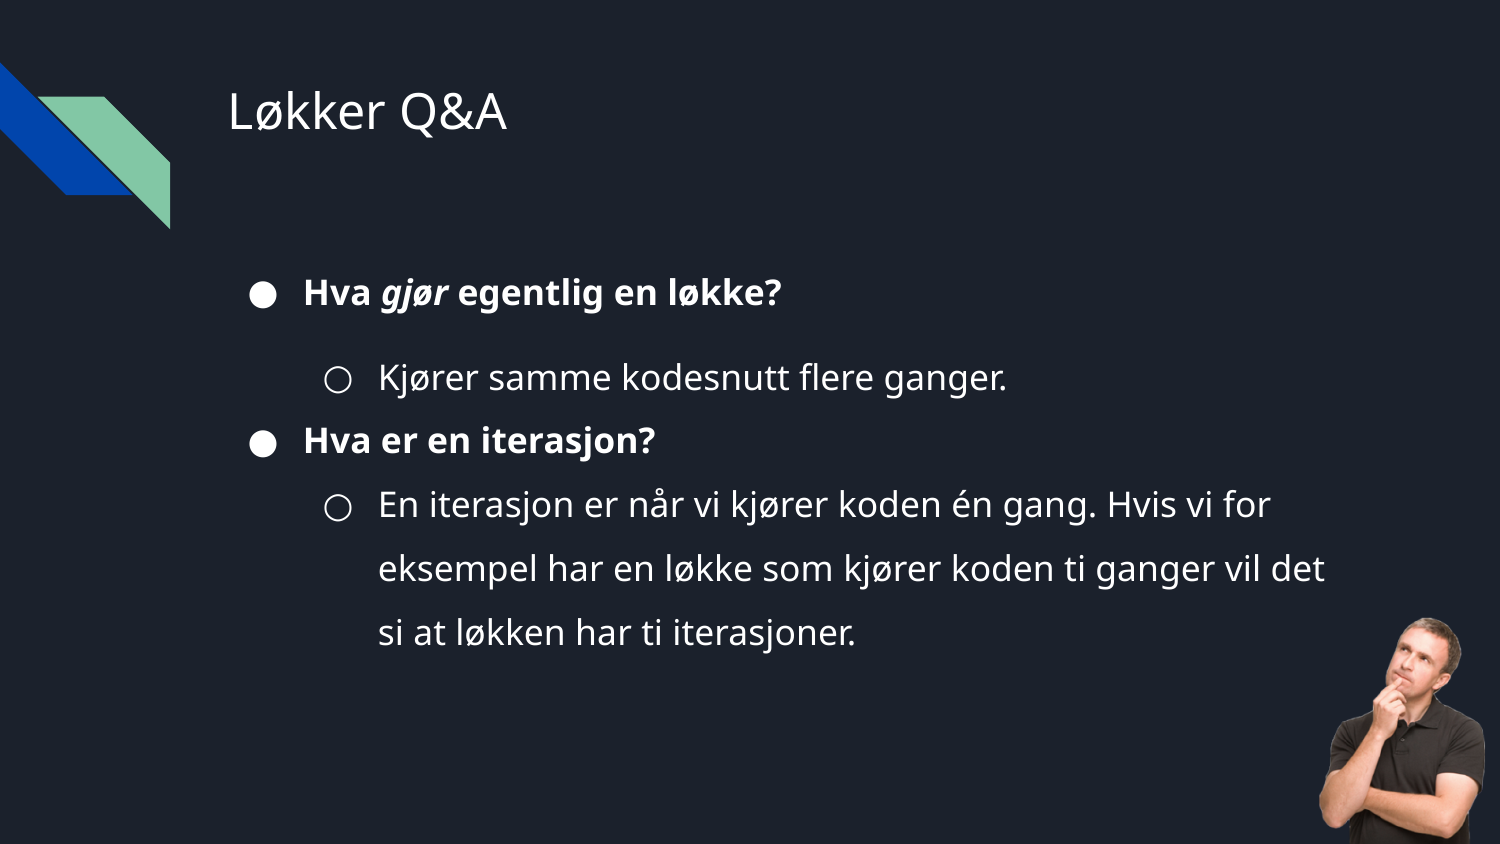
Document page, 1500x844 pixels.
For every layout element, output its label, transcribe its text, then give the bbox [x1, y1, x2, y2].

title Løkker Q&A [212, 64, 1368, 215]
list Hva gjør egentlig en løkke? Kjører samme kodesnutt flere ganger. Hva er en iterasjon? En iterasjon er når vi kjører koden én gang. Hvis vi for eksempel har en løkke som kjører koden ti ganger vil det si at løkken har ti iterasjoner. [212, 233, 1368, 712]
picture [1312, 616, 1500, 844]
